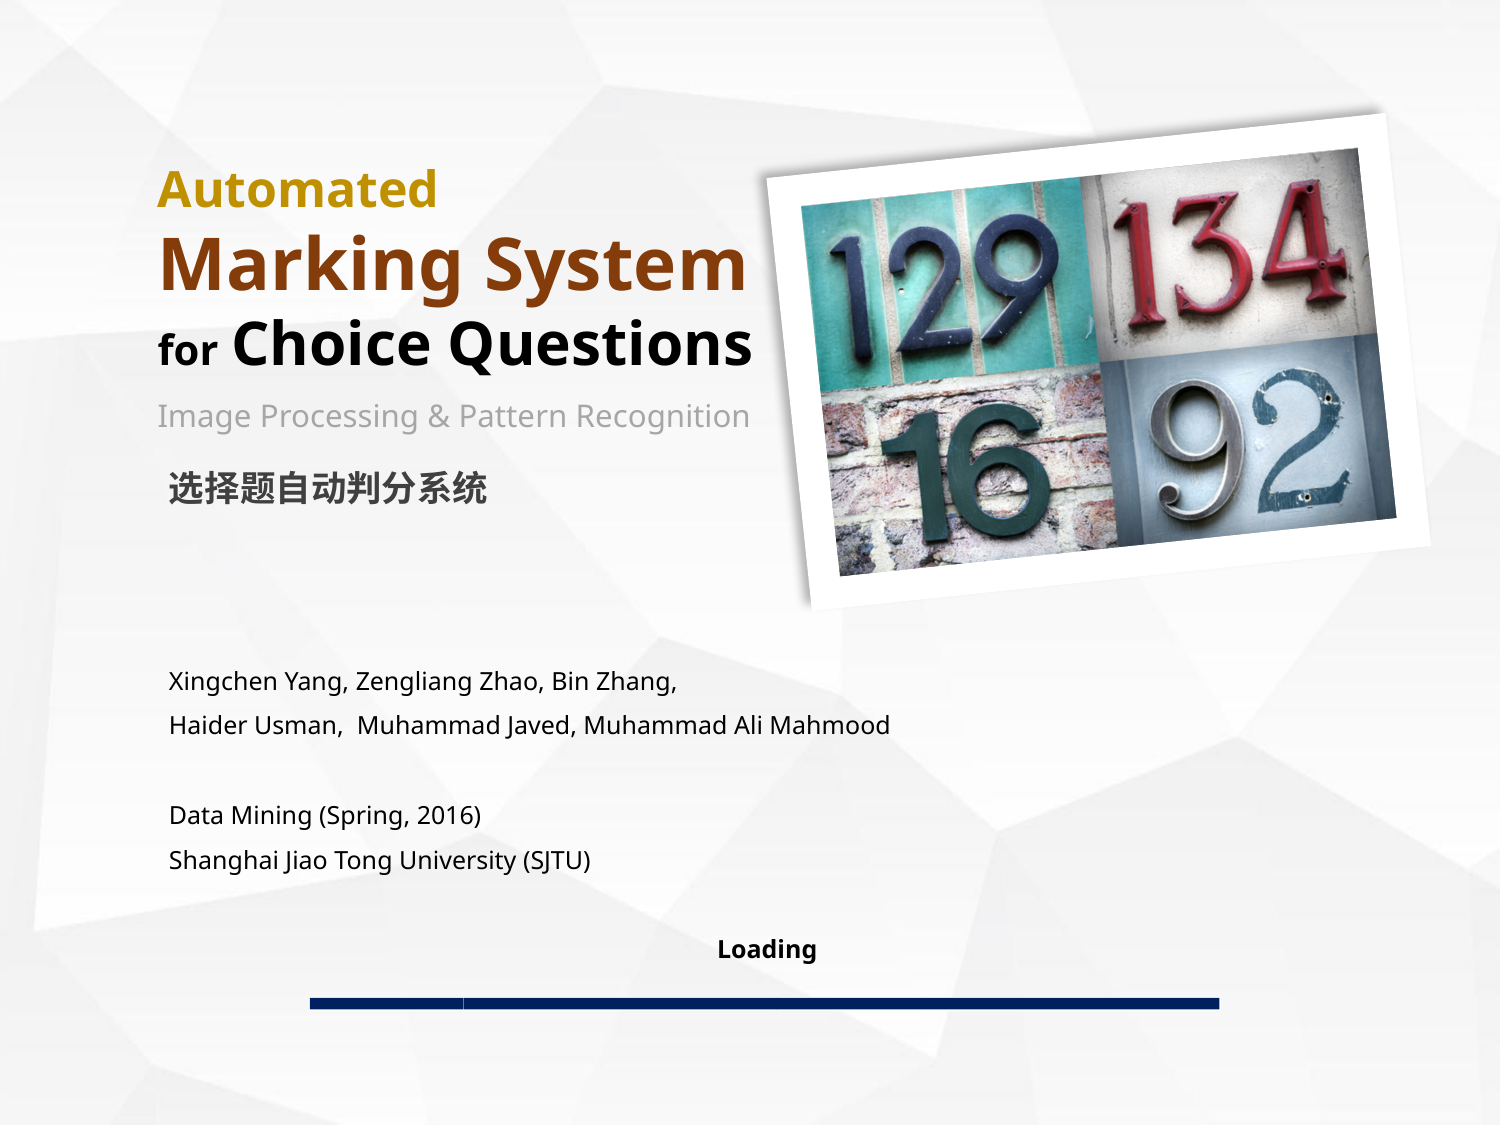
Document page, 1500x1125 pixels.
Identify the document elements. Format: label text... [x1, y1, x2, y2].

text_box [925, 997, 1220, 1010]
text_box Automated Marking System for Choice Questions Image Processing & Pattern Recognition [142, 149, 819, 514]
picture [0, 0, 1500, 1125]
text_box [770, 997, 777, 1010]
text_box 选择题自动判分系统 [154, 458, 789, 516]
text_box [463, 997, 770, 1010]
text_box Loading [702, 925, 833, 971]
text_box [309, 997, 463, 1010]
text_box Xingchen Yang, Zengliang Zhao, Bin Zhang, Haider Usman, Muhammad Javed, Muhammad Ali Mahmood Data Mining (Spring, 2016) Shanghai Jiao Tong University (SJTU) [154, 642, 925, 882]
text_box [777, 997, 925, 1010]
